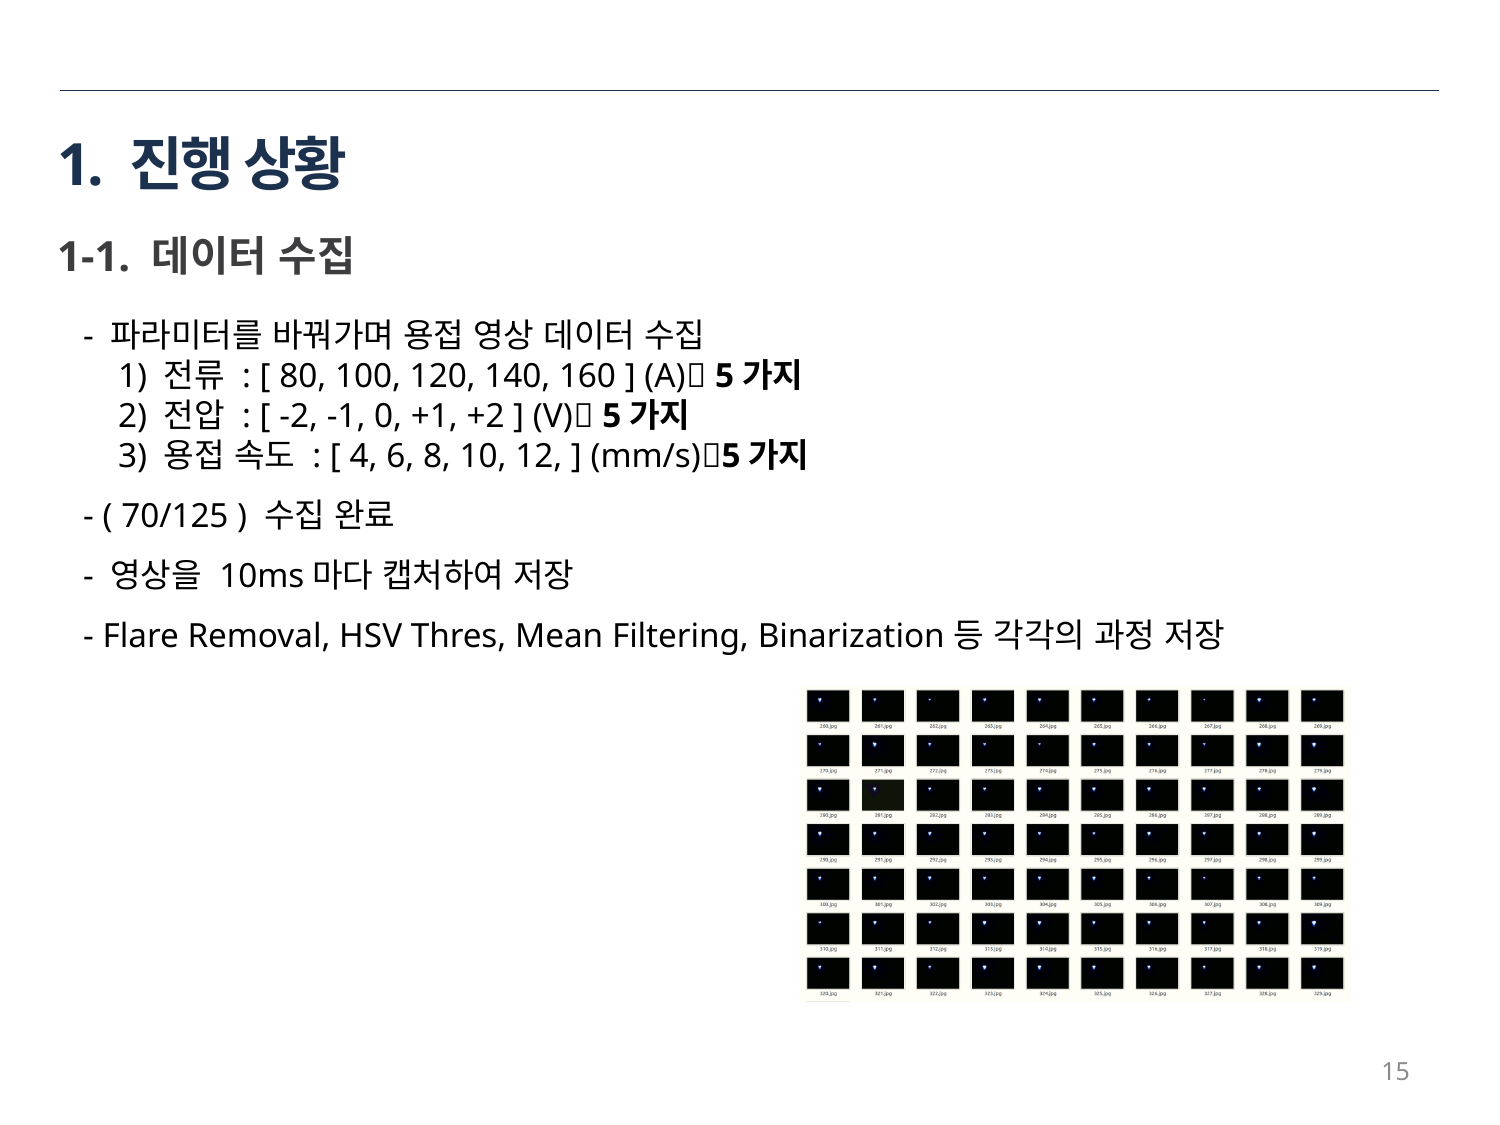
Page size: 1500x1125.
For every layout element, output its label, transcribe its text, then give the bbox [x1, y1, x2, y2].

text_box - 파라미터를 바꿔가며 용접 영상 데이터 수집 1) 전류 : [ 80, 100, 120, 140, 160 ] (A) 5가지 2) 전압 : [ -2, -1, 0, +1, +2 ] (V) 5가지 3) 용접 속도 : [ 4, 6, 8, 10, 12, ] (mm/s)5가지 - ( 70/125 ) 수집 완료 - 영상을 10ms마다 캡처하여 저장 - Flare Removal, HSV Thres, Mean Filtering, Binarization등 각각의 과정 저장 [68, 286, 1500, 661]
text_box 1-1. 데이터 수집 [42, 221, 1432, 805]
slide_number 15 [1074, 1042, 1425, 1103]
title 1. 진행 상황 [42, 114, 1190, 211]
picture [799, 686, 1351, 1002]
